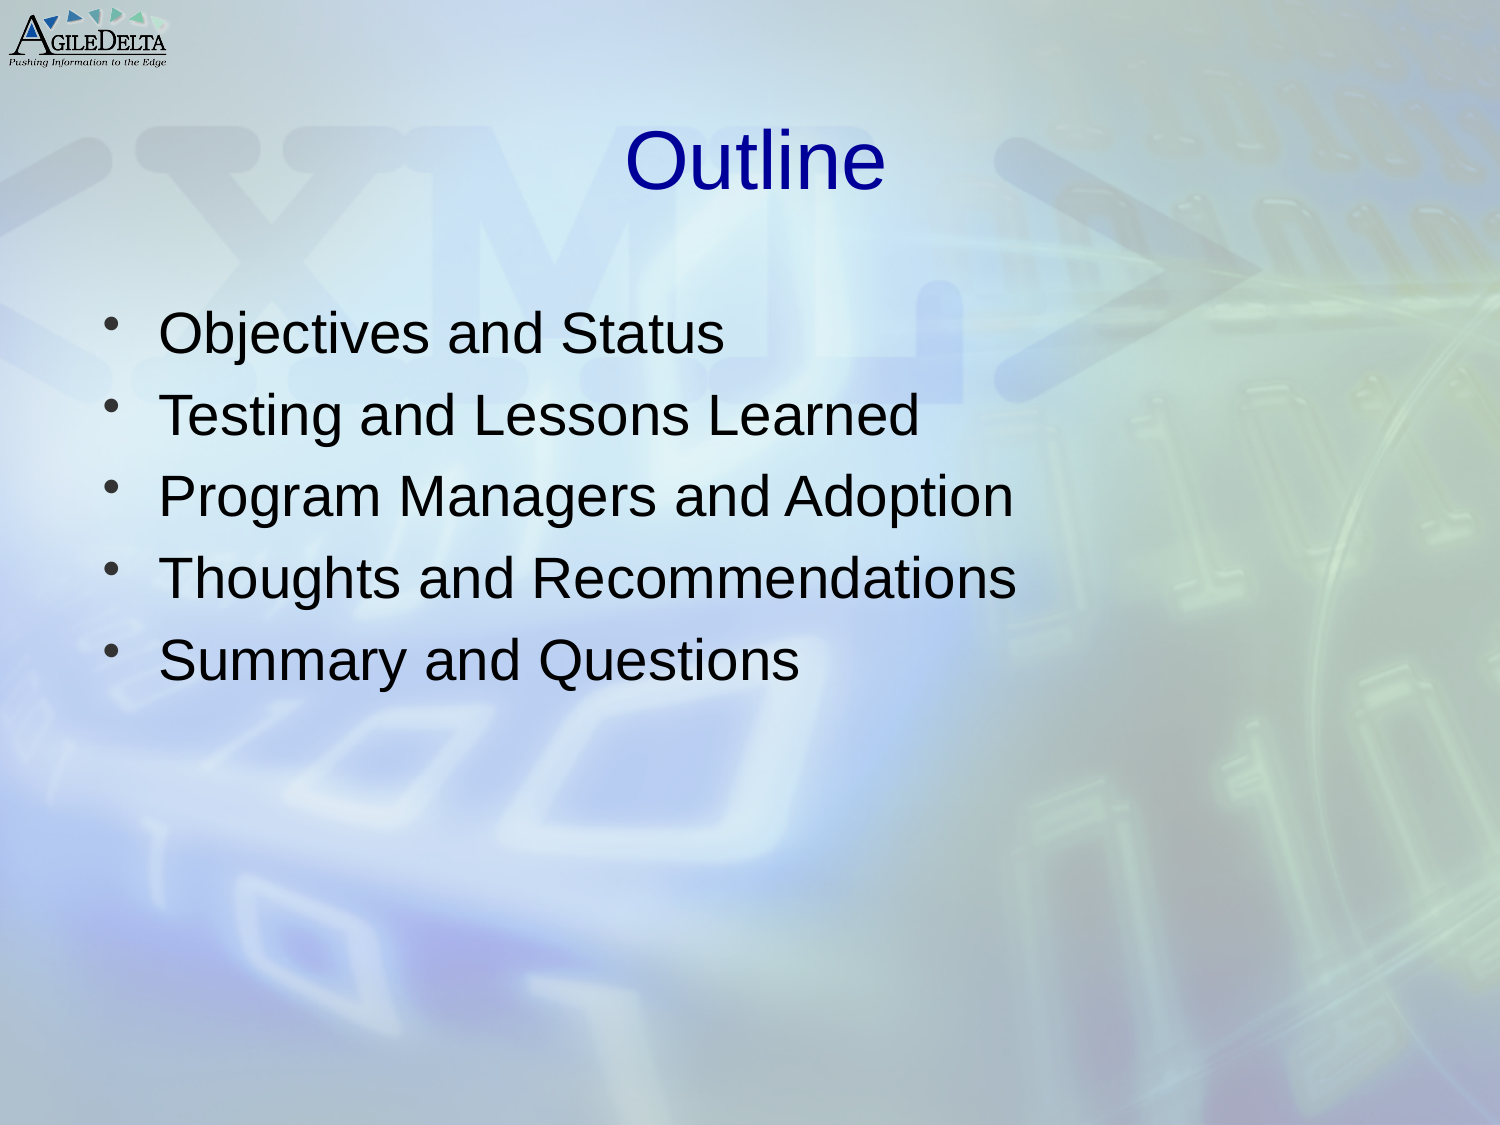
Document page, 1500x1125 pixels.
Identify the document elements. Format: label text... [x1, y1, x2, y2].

title Outline [87, 87, 1426, 226]
picture [0, 0, 1500, 1125]
list Objectives and Status Testing and Lessons Learned Program Managers and Adoption Thoughts and Recommendations Summary and Questions [87, 287, 1426, 1038]
